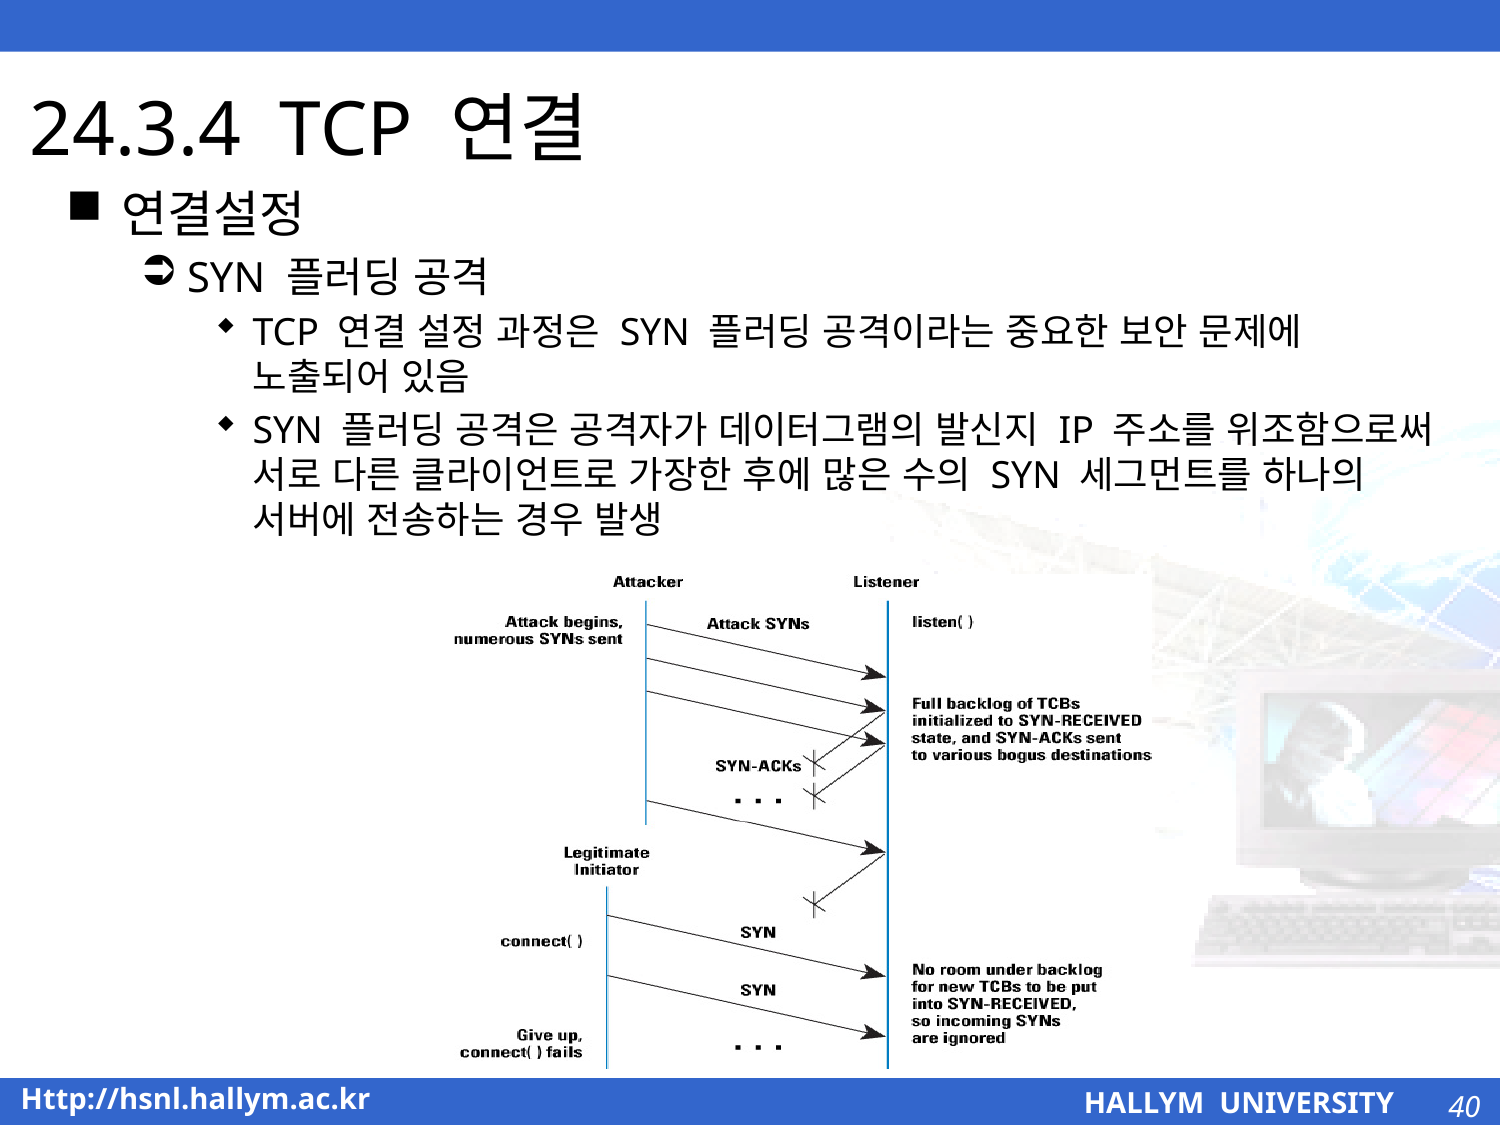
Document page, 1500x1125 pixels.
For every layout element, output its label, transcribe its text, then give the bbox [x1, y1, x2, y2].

list 연결설정 SYN 플러딩 공격 TCP 연결 설정 과정은 SYN 플러딩 공격이라는 중요한 보안 문제에 노출되어 있음 SYN 플러딩 공격은 공격자가 데이터그램의 발신지 IP 주소를 위조함으로써 서로 다른 클라이언트로 가장한 후에 많은 수의 SYN 세그먼트를 하나의 서버에 전송하는 경우 발생 [50, 174, 1450, 1000]
slide_number 40 [1182, 1080, 1496, 1125]
title 24.3.4 TCP 연결 [14, 76, 1500, 175]
picture [454, 574, 1152, 1069]
